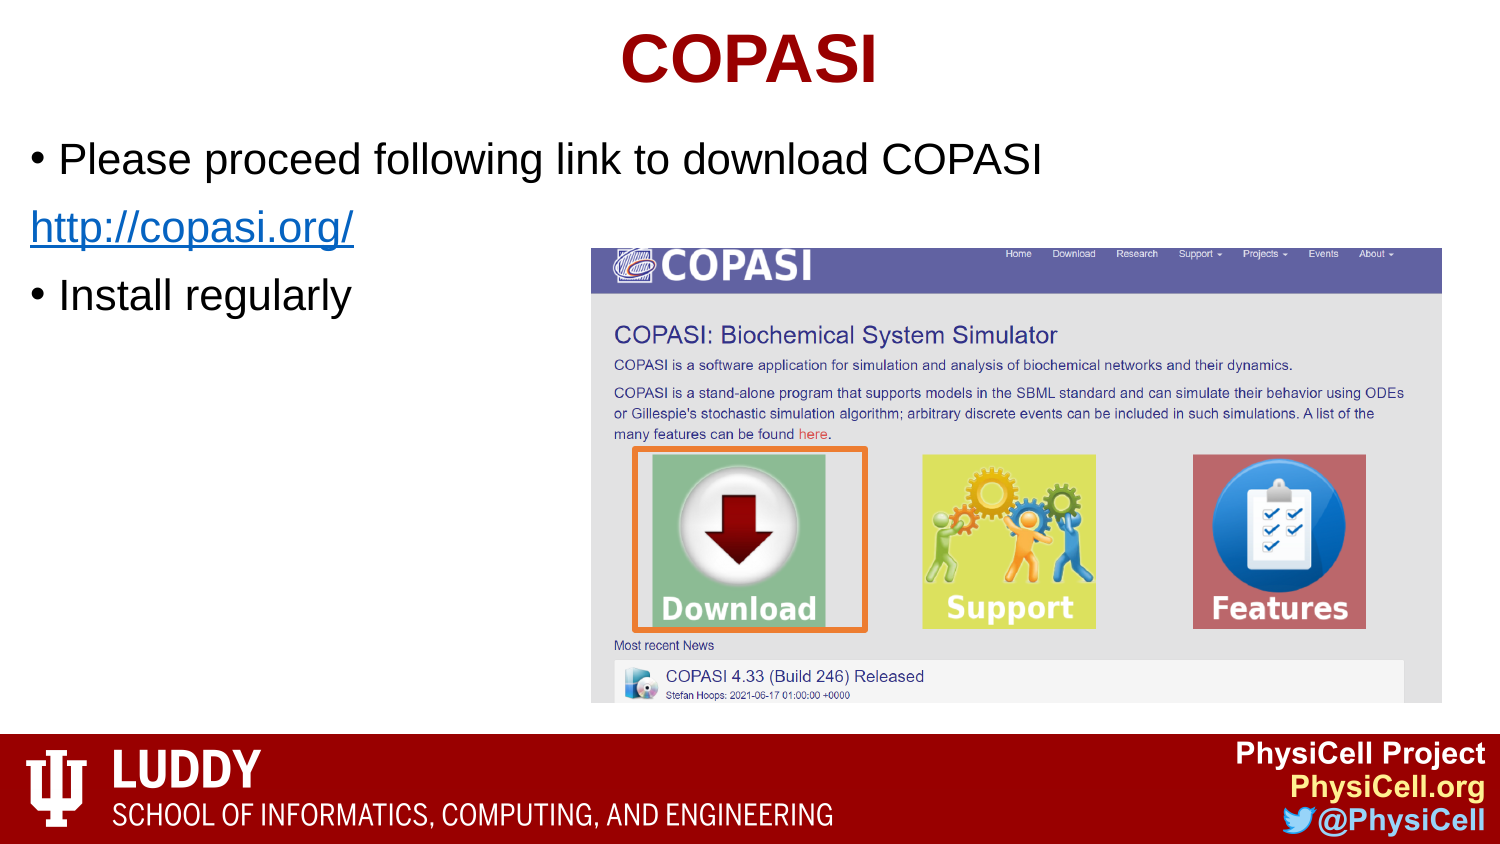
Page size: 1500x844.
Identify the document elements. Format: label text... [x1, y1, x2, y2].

picture [0, 739, 1500, 844]
picture [591, 248, 1442, 703]
list Please proceed following link to download COPASI http://copasi.org/ Install regularly [0, 123, 1500, 739]
title COPASI [0, 0, 1500, 121]
